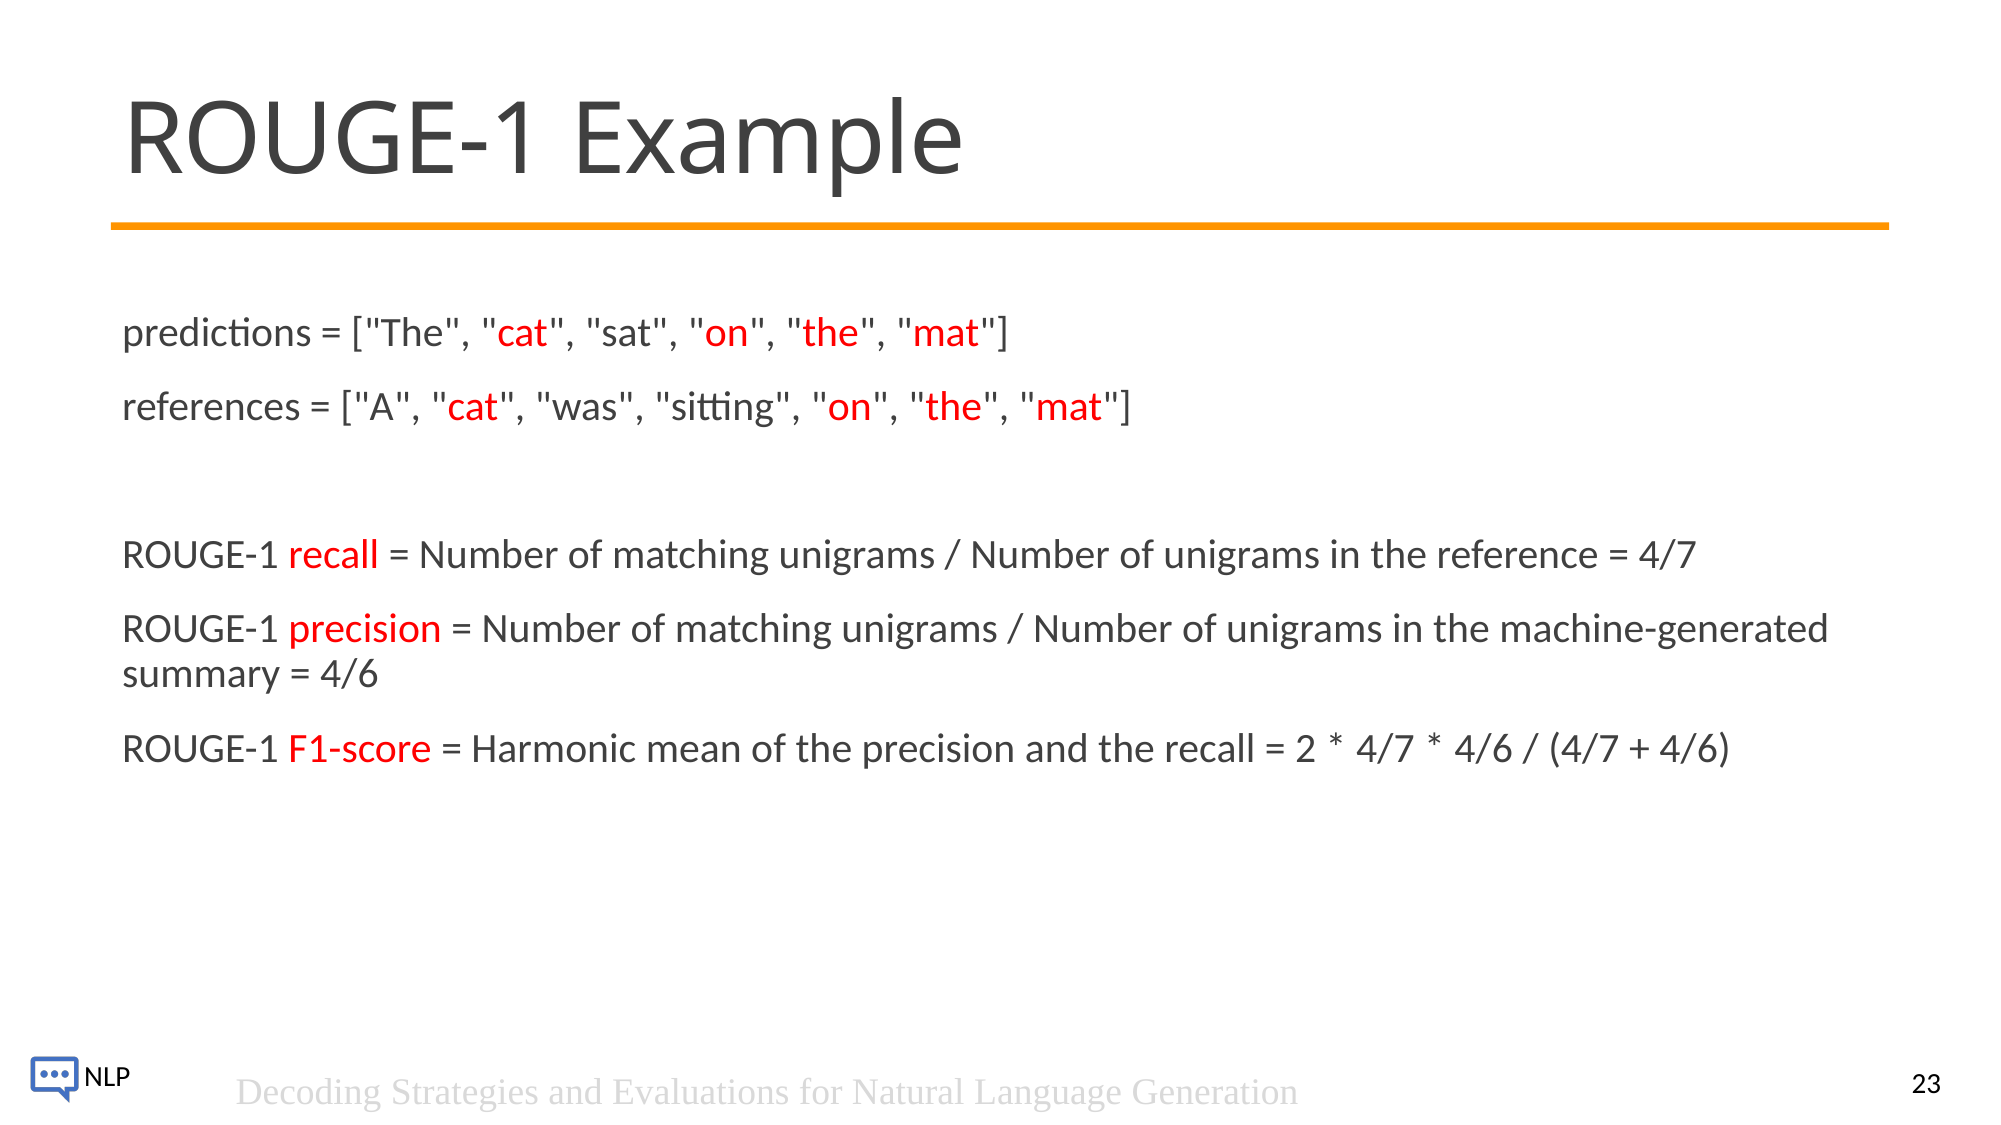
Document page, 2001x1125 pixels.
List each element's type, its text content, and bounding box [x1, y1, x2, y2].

slide_number 23 [1740, 1052, 1957, 1113]
list predictions = ["The", "cat", "sat", "on", "the", "mat"] references = ["A", "cat", "was", "sitting", "on", "the", "mat"] ROUGE-1 recall = Number of matching unigrams / Number of unigrams in the reference = 4/7 ROUGE-1 precision = Number of matching unigrams / Number of unigrams in the machine-generated summary = 4/6 ROUGE-1 F1-score = Harmonic mean of the precision and the recall = 2 * 4/7 * 4/6 / (4/7 + 4/6) [107, 302, 1899, 963]
picture [23, 1047, 86, 1110]
title ROUGE-1 Example [107, 58, 1899, 228]
text_box Decoding Strategies and Evaluations for Natural Language Generation [220, 1059, 1349, 1120]
